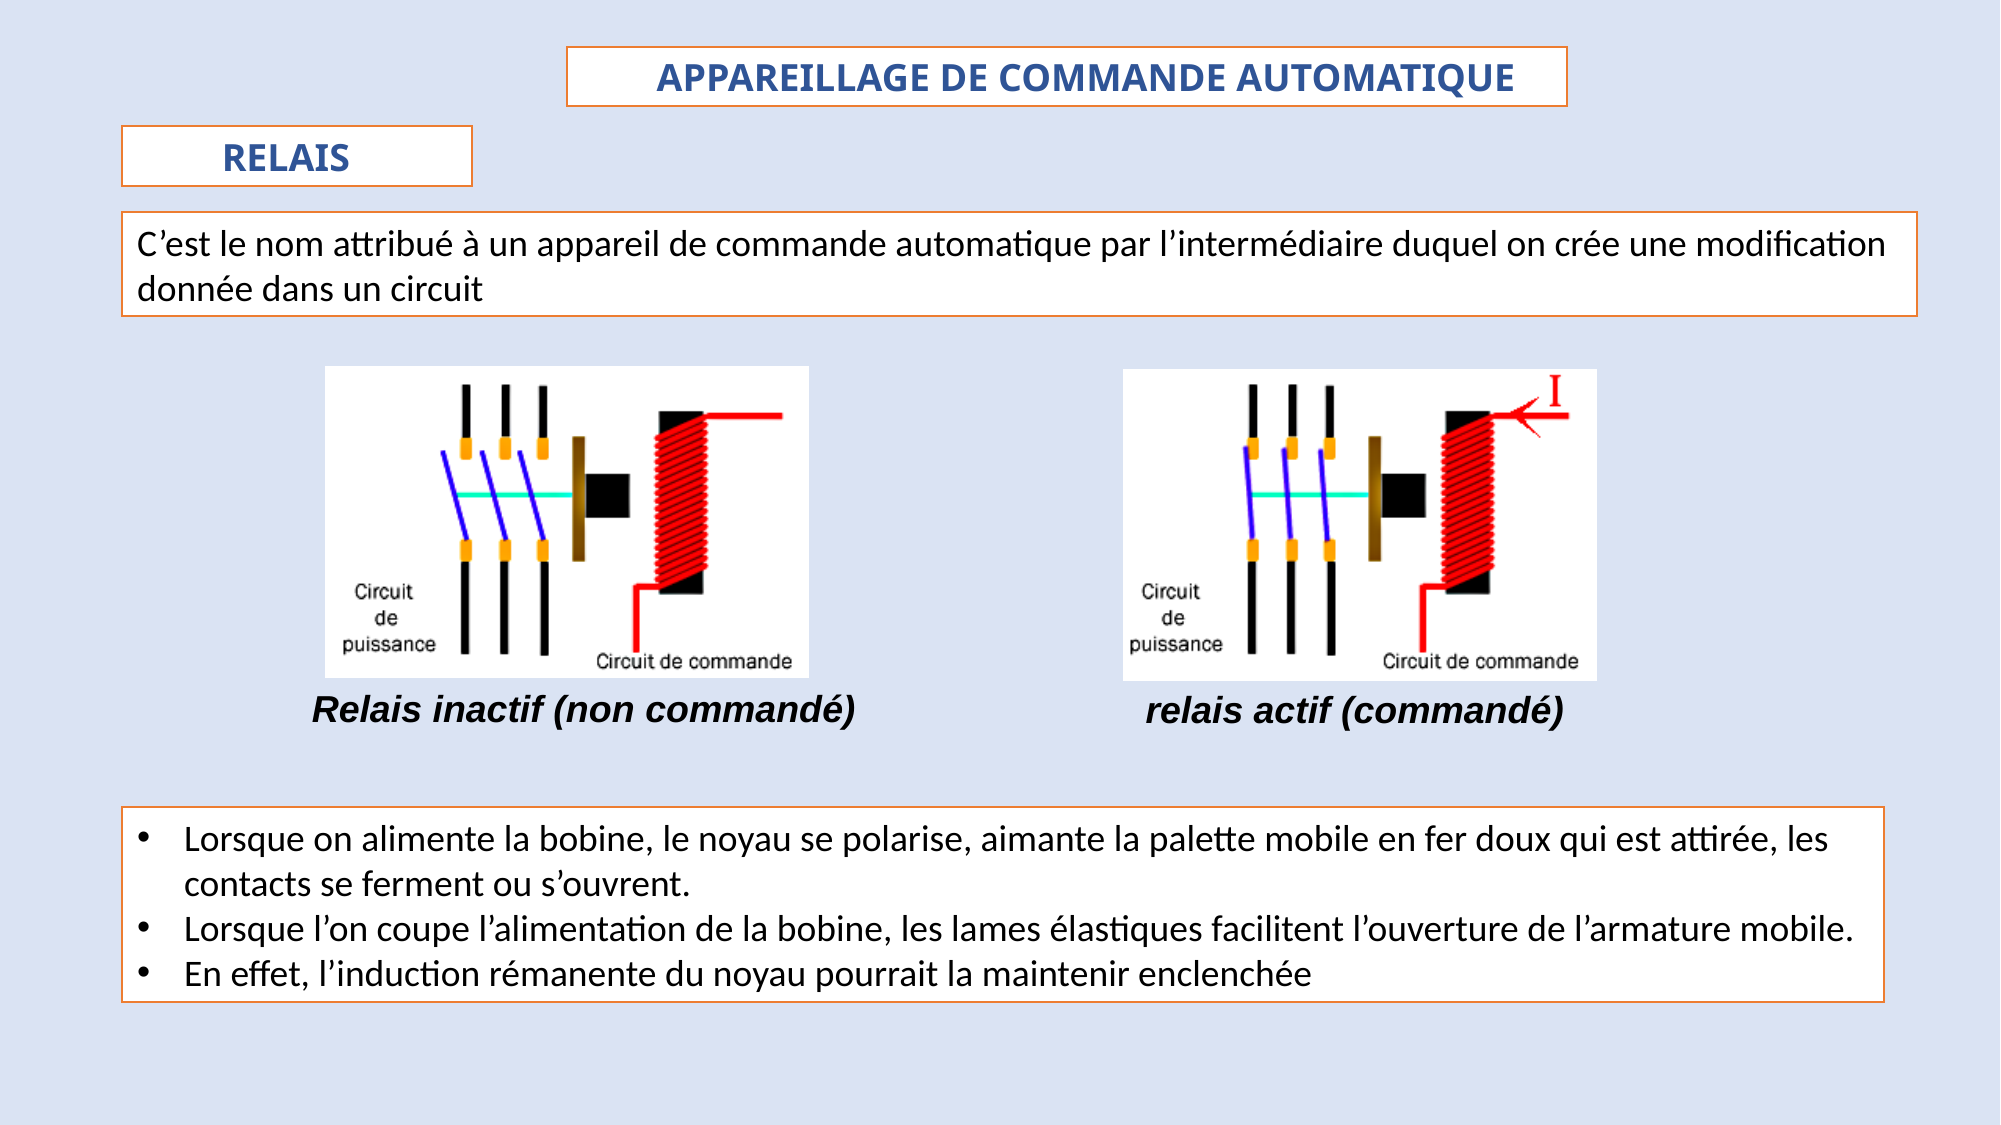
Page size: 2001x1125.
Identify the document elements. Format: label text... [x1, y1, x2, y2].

text_box relais actif (commandé) [1057, 678, 1663, 740]
text_box APPAREILLAGE DE COMMANDE AUTOMATIQUE [566, 46, 1568, 107]
picture [1123, 369, 1597, 681]
text_box C’est le nom attribué à un appareil de commande automatique par l’intermédiaire duquel on crée une modification donnée dans un circuit [121, 211, 1918, 317]
text_box Lorsque on alimente la bobine, le noyau se polarise, aimante la palette mobile en fer doux qui est attirée, les contacts se ferment ou s’ouvrent. Lorsque l’on coupe l’alimentation de la bobine, les lames élastiques facilitent l’ouverture de l’armature mobile. En effet, l’induction rémanente du noyau pourrait la maintenir enclenchée [121, 806, 1885, 1003]
picture [325, 366, 809, 678]
text_box Relais inactif (non commandé) [296, 677, 902, 738]
text_box RELAIS [121, 125, 473, 187]
